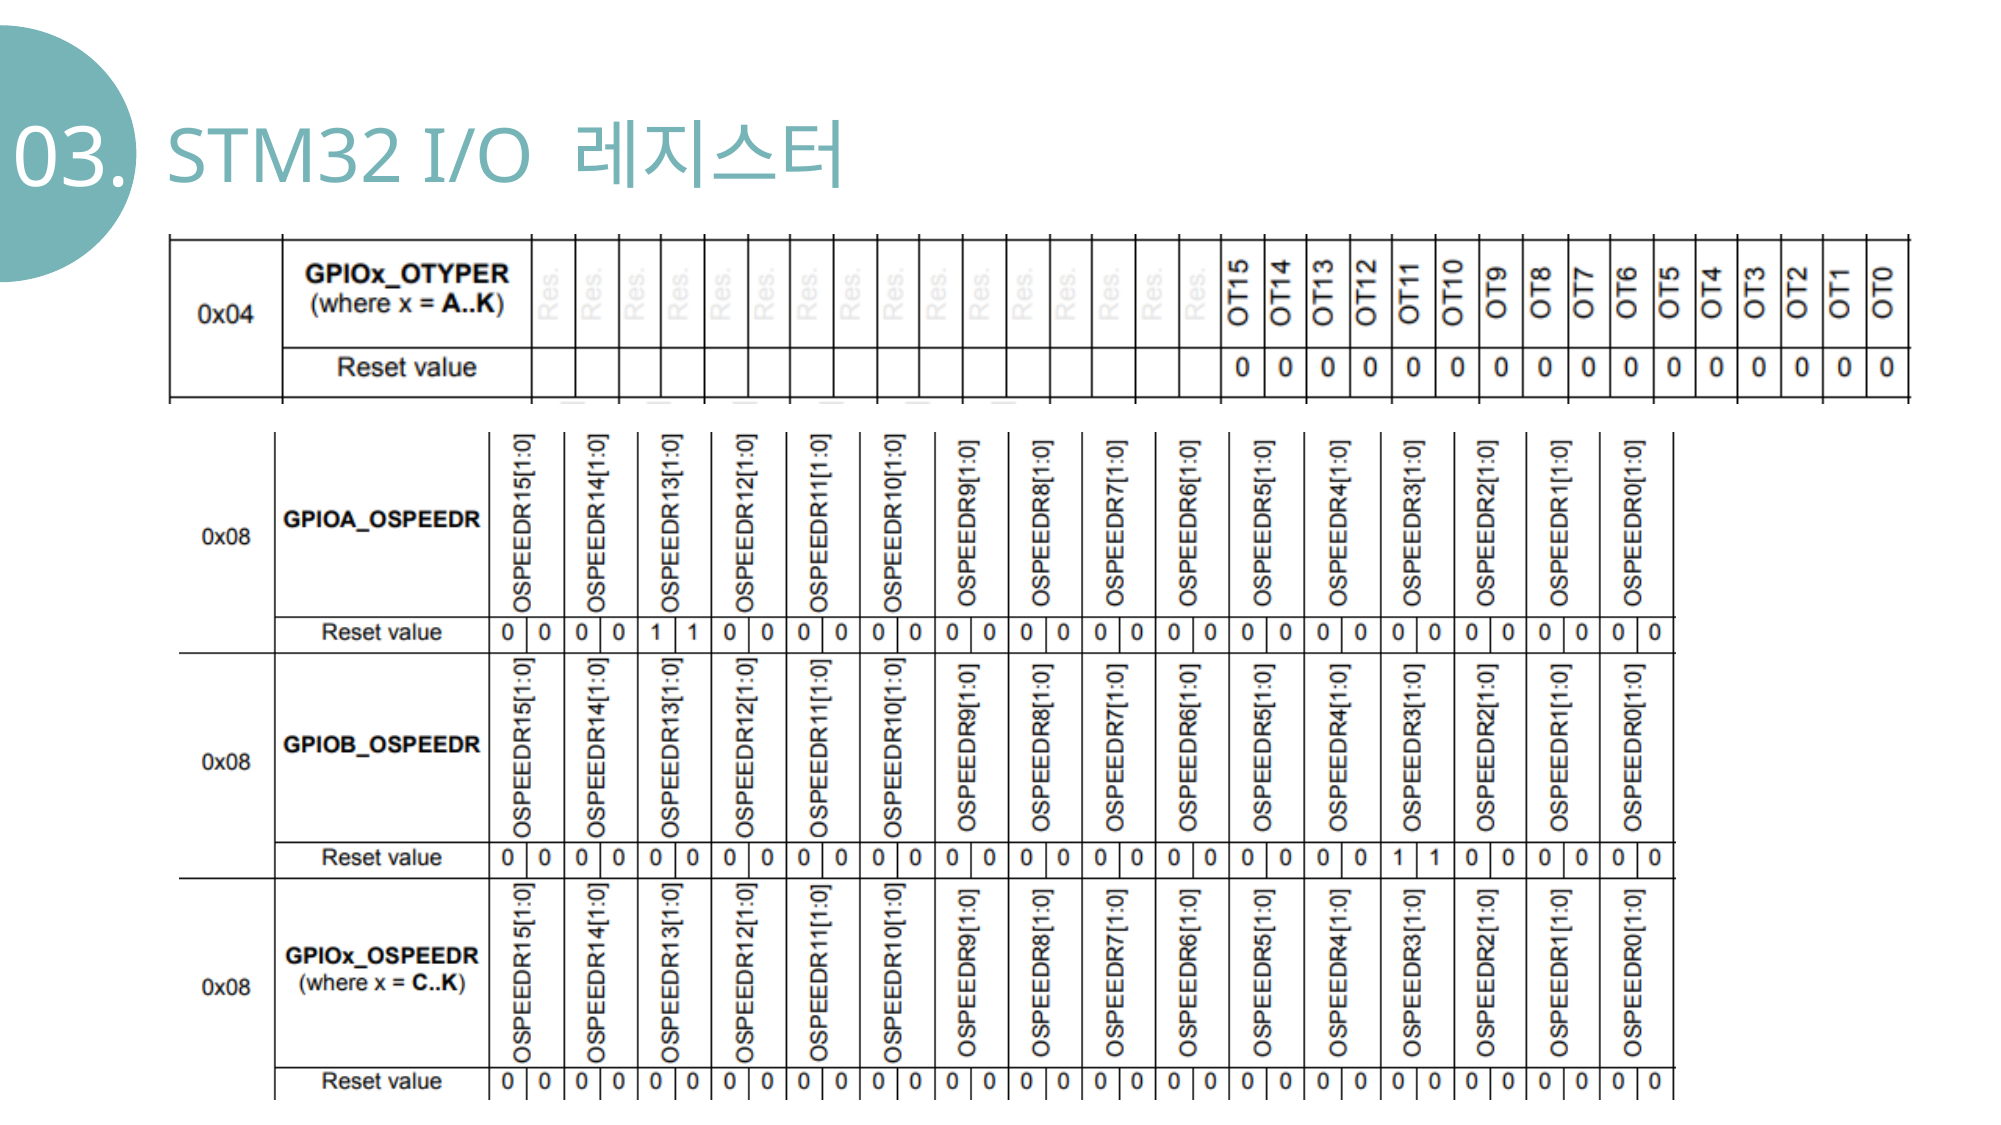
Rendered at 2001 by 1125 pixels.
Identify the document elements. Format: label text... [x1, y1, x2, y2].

picture [179, 432, 1676, 1100]
text_box STM32 I/O 레지스터 [151, 100, 863, 206]
picture [153, 234, 1917, 404]
text_box 03. [0, 95, 146, 211]
